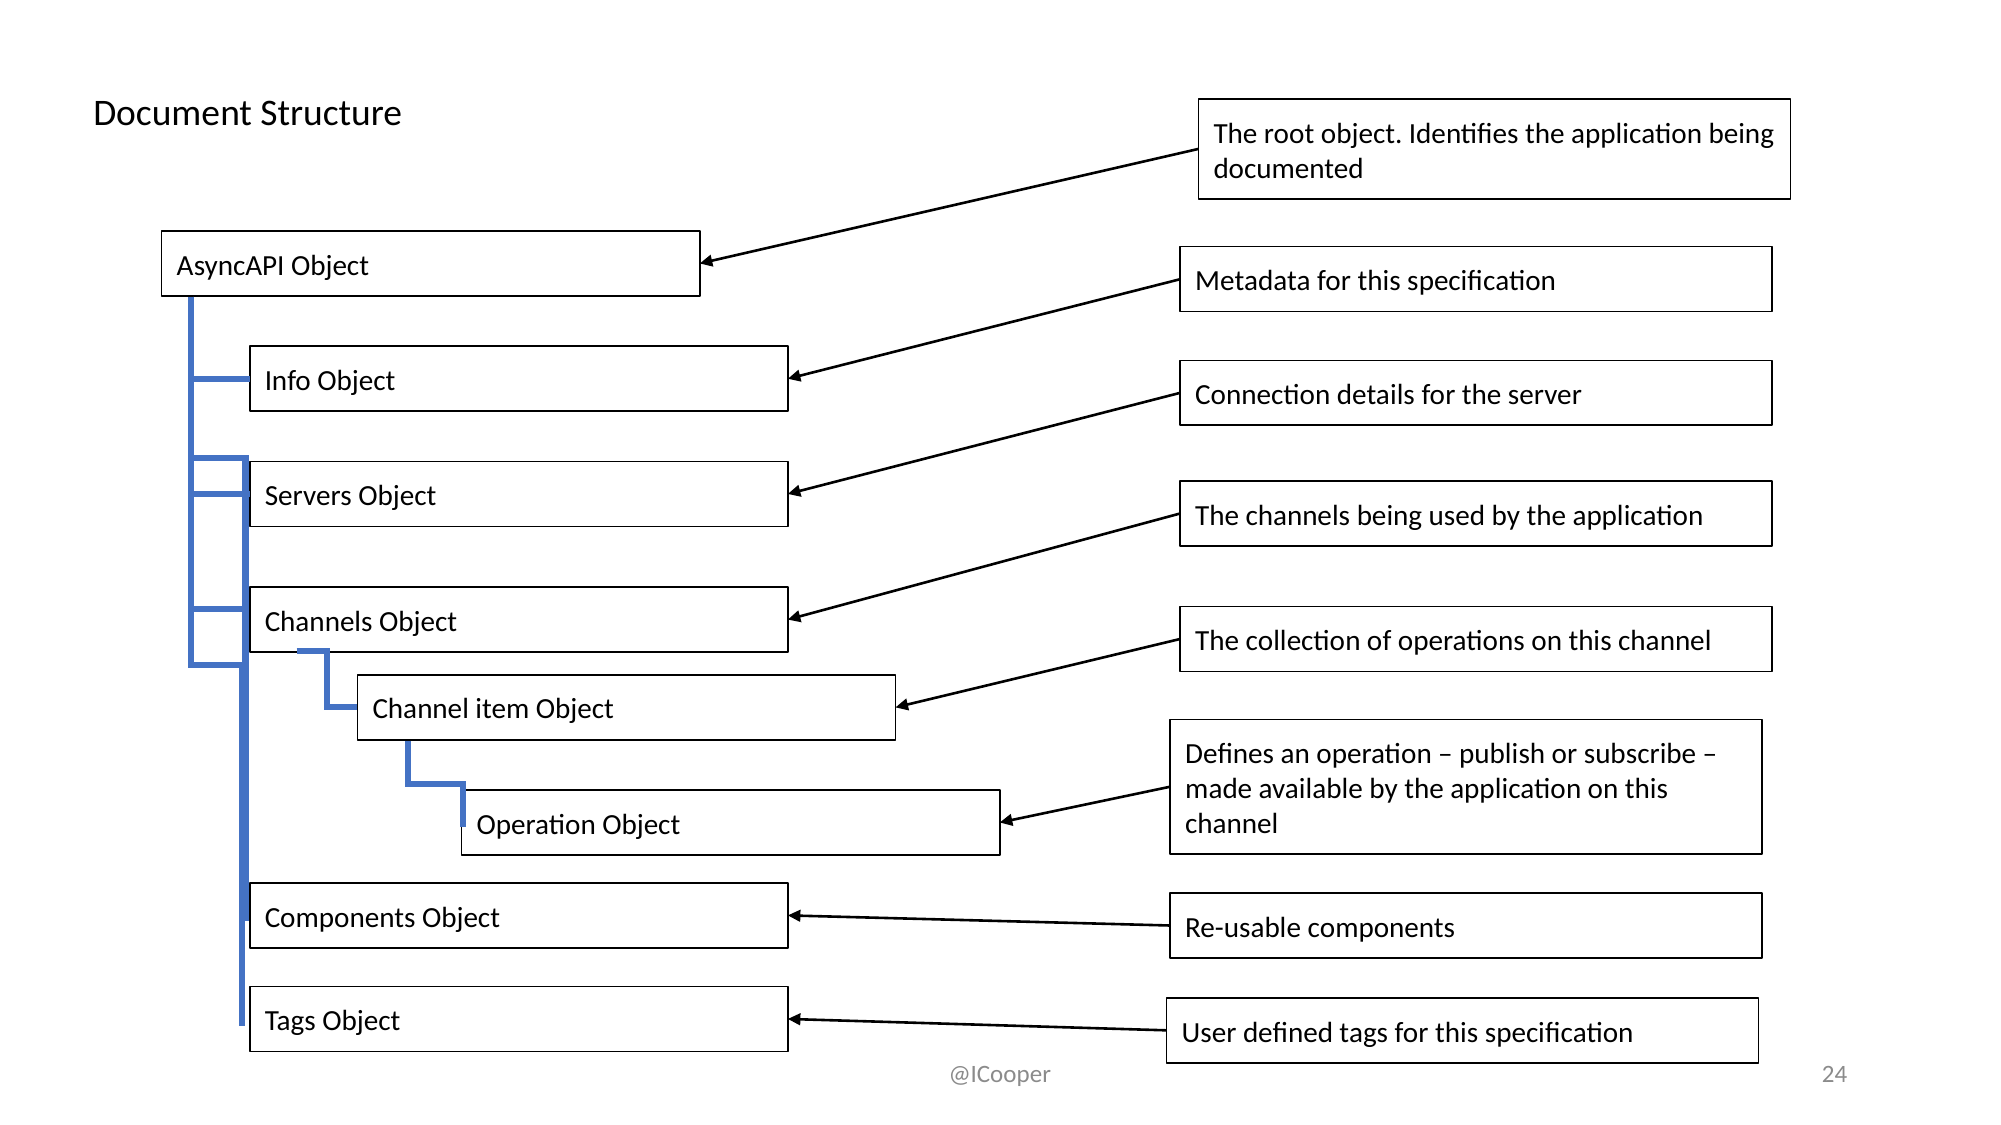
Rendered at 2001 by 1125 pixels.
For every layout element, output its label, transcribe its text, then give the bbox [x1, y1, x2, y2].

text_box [999, 787, 1170, 823]
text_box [296, 650, 358, 708]
slide_number 24 [1412, 1042, 1863, 1103]
text_box Channels Object [249, 587, 788, 652]
text_box AsyncAPI Object [161, 230, 700, 296]
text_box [126, 370, 315, 430]
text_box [0, 639, 579, 691]
text_box Document Structure [78, 72, 1376, 148]
text_box Info Object [249, 346, 788, 412]
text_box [0, 581, 531, 636]
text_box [787, 393, 1181, 495]
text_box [787, 513, 1181, 620]
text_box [895, 639, 1181, 708]
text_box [787, 279, 1181, 379]
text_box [787, 915, 1171, 926]
text_box Components Object [249, 882, 788, 948]
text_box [391, 756, 479, 812]
text_box Operation Object [461, 789, 1000, 855]
text_box Connection details for the server [1180, 360, 1773, 426]
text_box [179, 308, 262, 368]
text_box User defined tags for this specification [1166, 997, 1759, 1063]
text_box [699, 149, 1199, 264]
text_box Re-usable components [1170, 893, 1762, 958]
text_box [56, 431, 381, 486]
text_box Servers Object [249, 461, 788, 527]
text_box The root object. Identifies the application being documented [1198, 98, 1791, 199]
text_box Tags Object [249, 986, 788, 1052]
text_box Metadata for this specification [1180, 246, 1773, 312]
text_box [787, 1019, 1167, 1031]
text_box The channels being used by the application [1180, 481, 1773, 546]
text_box The collection of operations on this channel [1180, 606, 1773, 672]
footer @ICooper [662, 1042, 1338, 1103]
text_box Channel item Object [357, 674, 896, 740]
text_box Defines an operation – publish or subscribe – made available by the application on this channel [1170, 719, 1762, 855]
